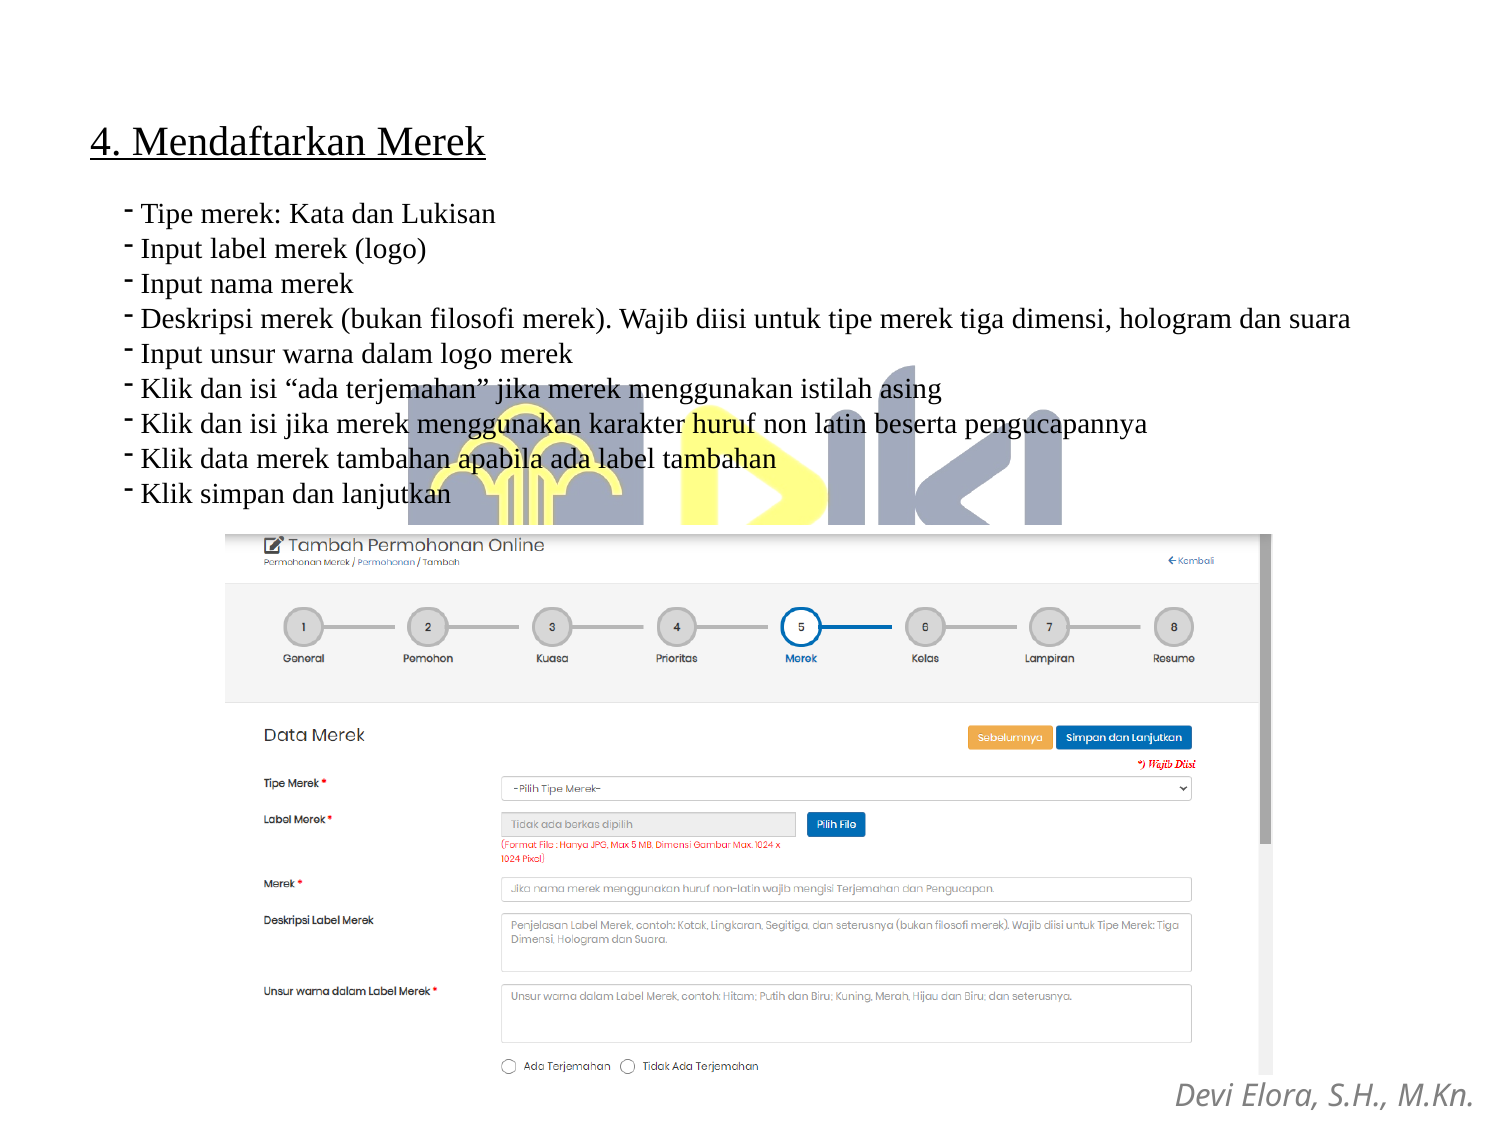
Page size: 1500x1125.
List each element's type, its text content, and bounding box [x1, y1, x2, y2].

text_box Tipe merek: Kata dan Lukisan Input label merek (logo) Input nama merek Deskripsi merek (bukan filosofi merek). Wajib diisi untuk tipe merek tiga dimensi, hologram dan suara Input unsur warna dalam logo merek Klik dan isi “ada terjemahan” jika merek menggunakan istilah asing Klik dan isi jika merek menggunakan karakter huruf non latin beserta pengucapannya Klik data merek tambahan apabila ada label tambahan Klik simpan dan lanjutkan [108, 187, 1367, 517]
text_box Devi Elora, S.H., M.Kn. [1148, 1060, 1500, 1125]
title 4. Mendaftarkan Merek [75, 45, 1425, 233]
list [224, 524, 1273, 1076]
picture [349, 287, 1120, 524]
